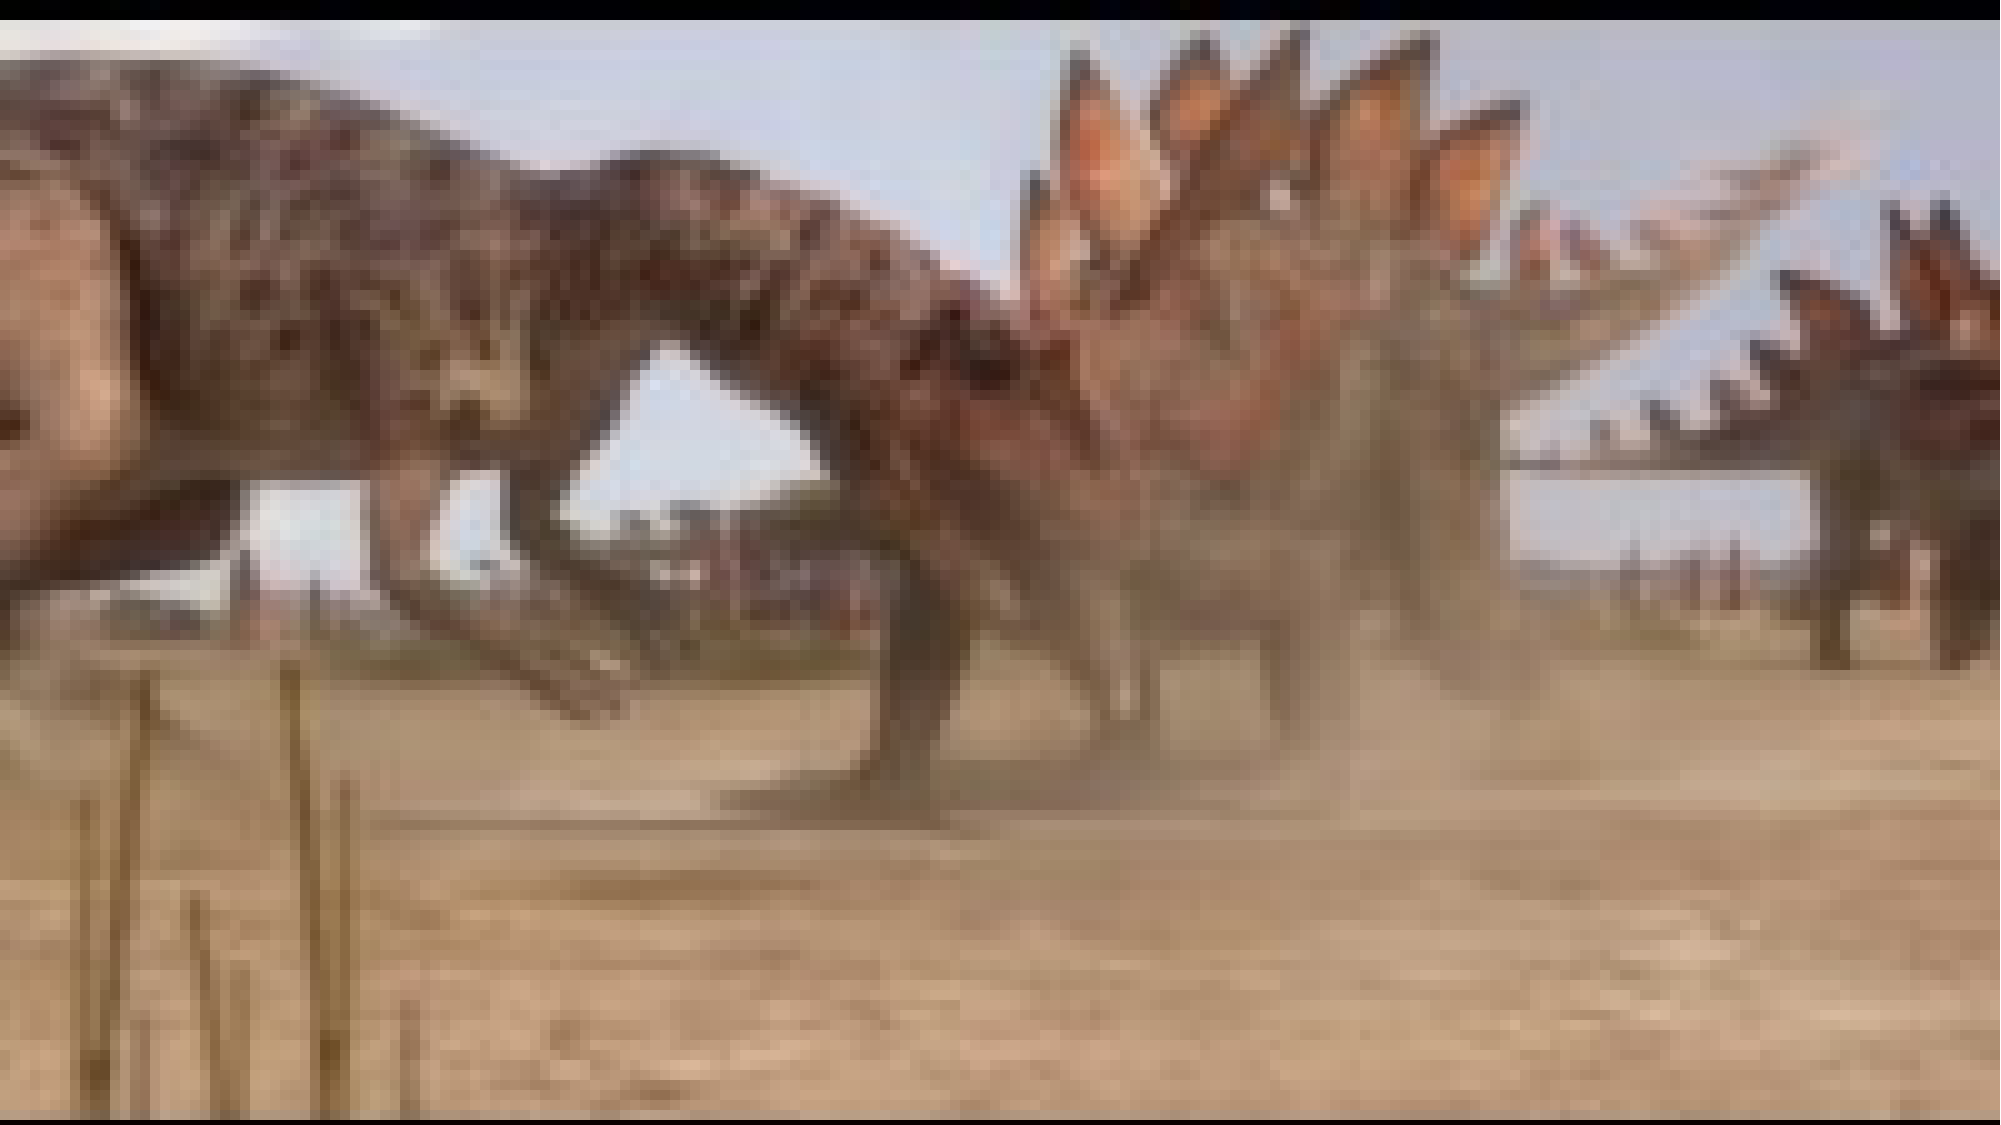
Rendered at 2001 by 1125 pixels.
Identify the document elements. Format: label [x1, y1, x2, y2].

list [0, 0, 2000, 1125]
